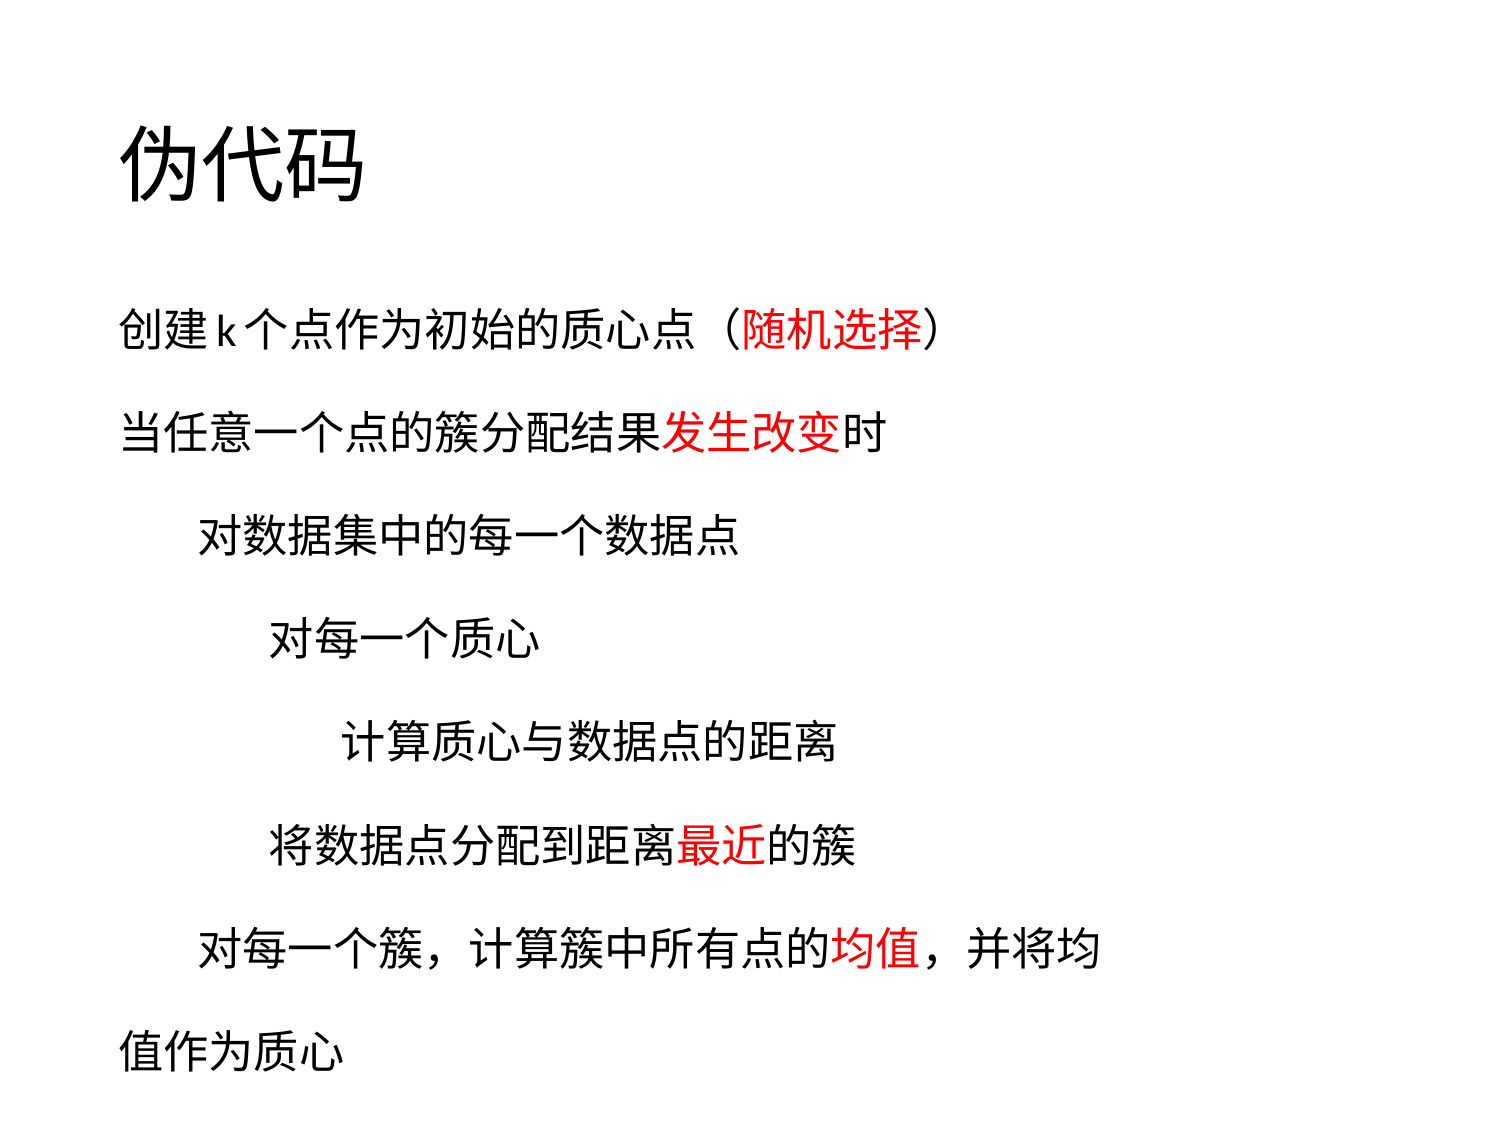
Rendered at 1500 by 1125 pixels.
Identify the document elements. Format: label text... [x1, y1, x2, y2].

list 创建k个点作为初始的质心点（随机选择） 当任意一个点的簇分配结果发生改变时 对数据集中的每一个数据点 对每一个质心 计算质心与数据点的距离 将数据点分配到距离最近的簇 对每一个簇，计算簇中所有点的均值，并将均 值作为质心 [103, 299, 1397, 1093]
title 伪代码 [103, 59, 1397, 278]
